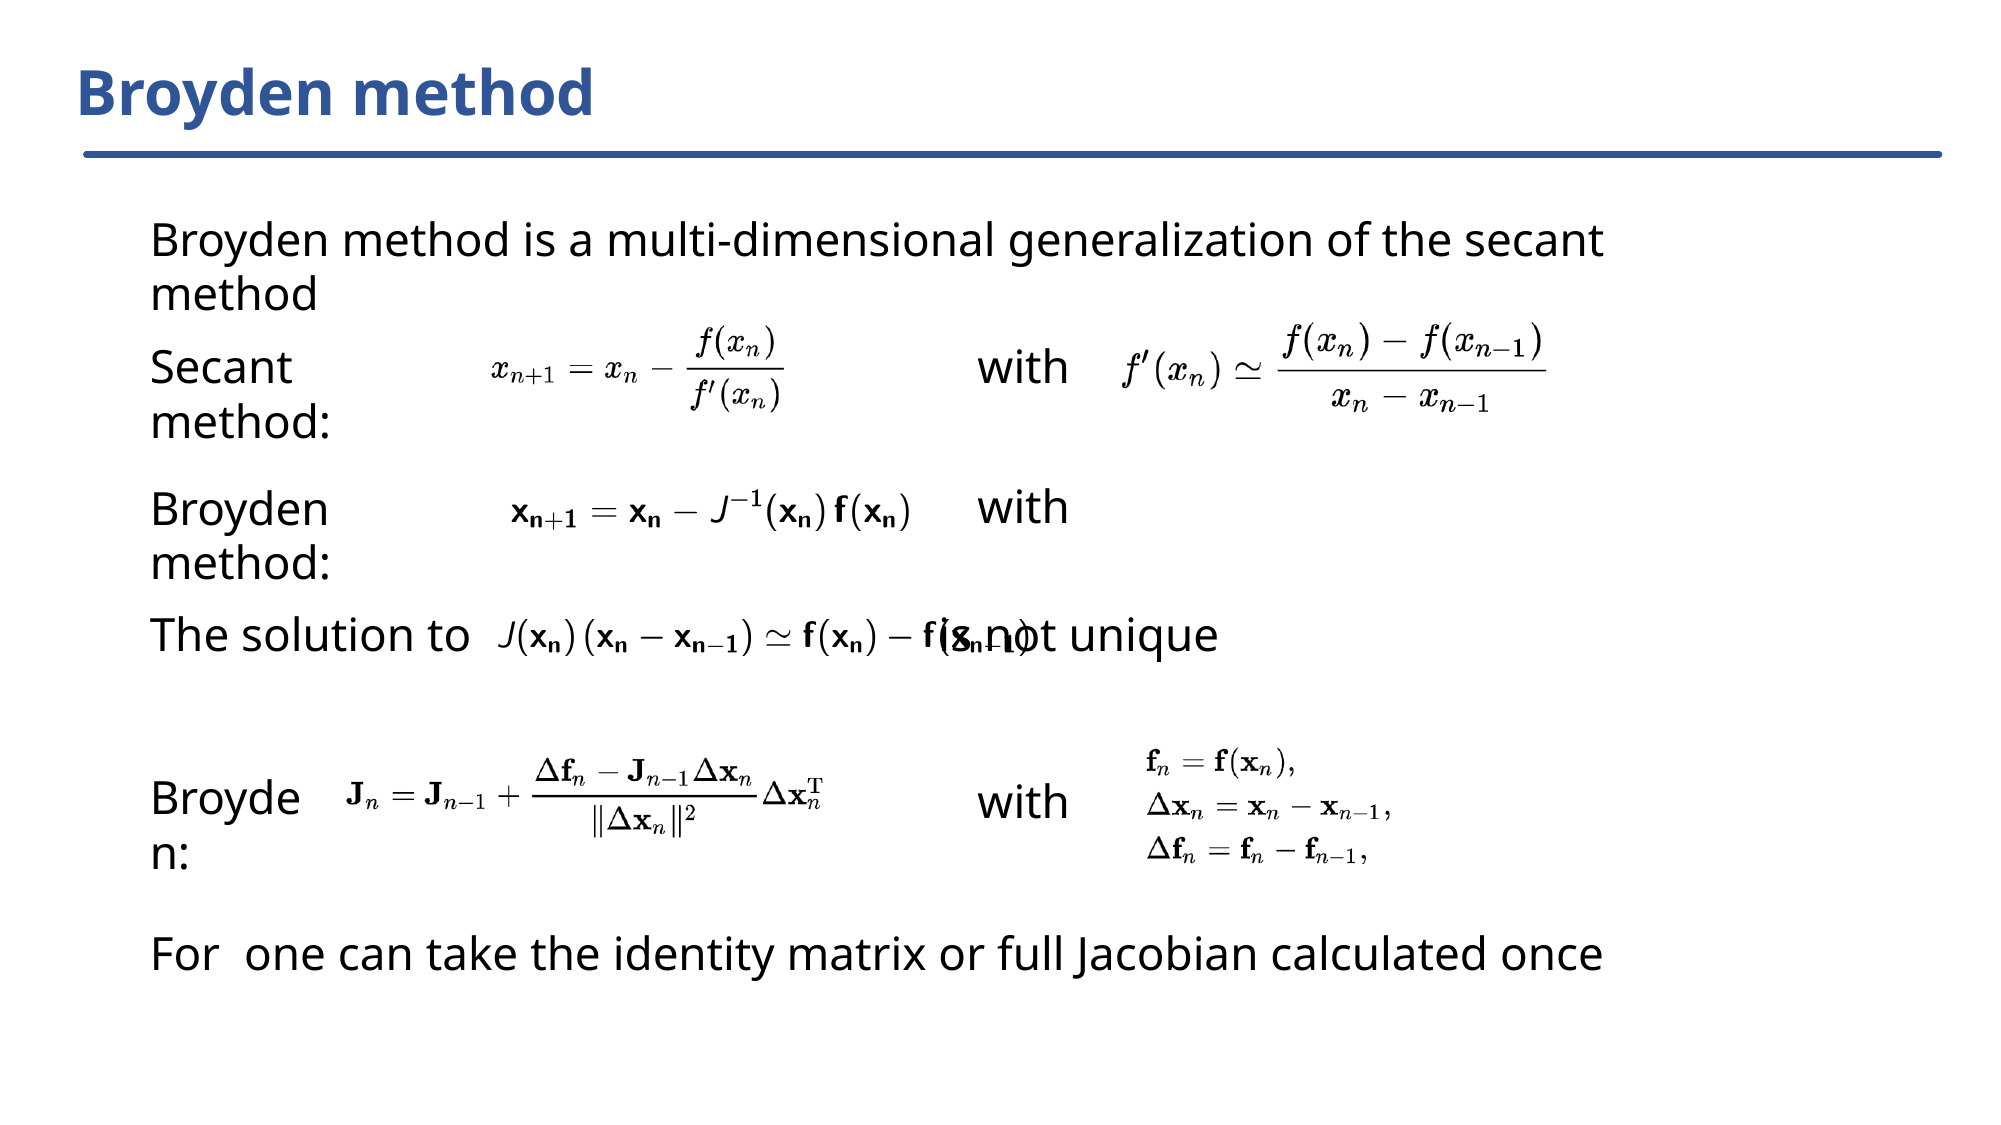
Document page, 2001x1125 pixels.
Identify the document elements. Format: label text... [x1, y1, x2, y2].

text_box with [962, 765, 1098, 836]
text_box with [962, 329, 1097, 400]
text_box Broyden: [135, 761, 344, 887]
picture [1122, 729, 1400, 878]
text_box with [962, 470, 1098, 541]
text_box Secant method: [135, 329, 481, 455]
text_box Broyden method is a multi-dimensional generalization of the secant method [135, 202, 1685, 328]
text_box The solution to is not unique [135, 597, 1851, 668]
picture [495, 619, 1029, 657]
picture [1097, 306, 1551, 425]
picture [509, 489, 910, 531]
picture [453, 306, 812, 425]
picture [320, 743, 826, 850]
text_box Broyden method: [135, 471, 515, 597]
title Broyden method [60, 0, 1940, 192]
